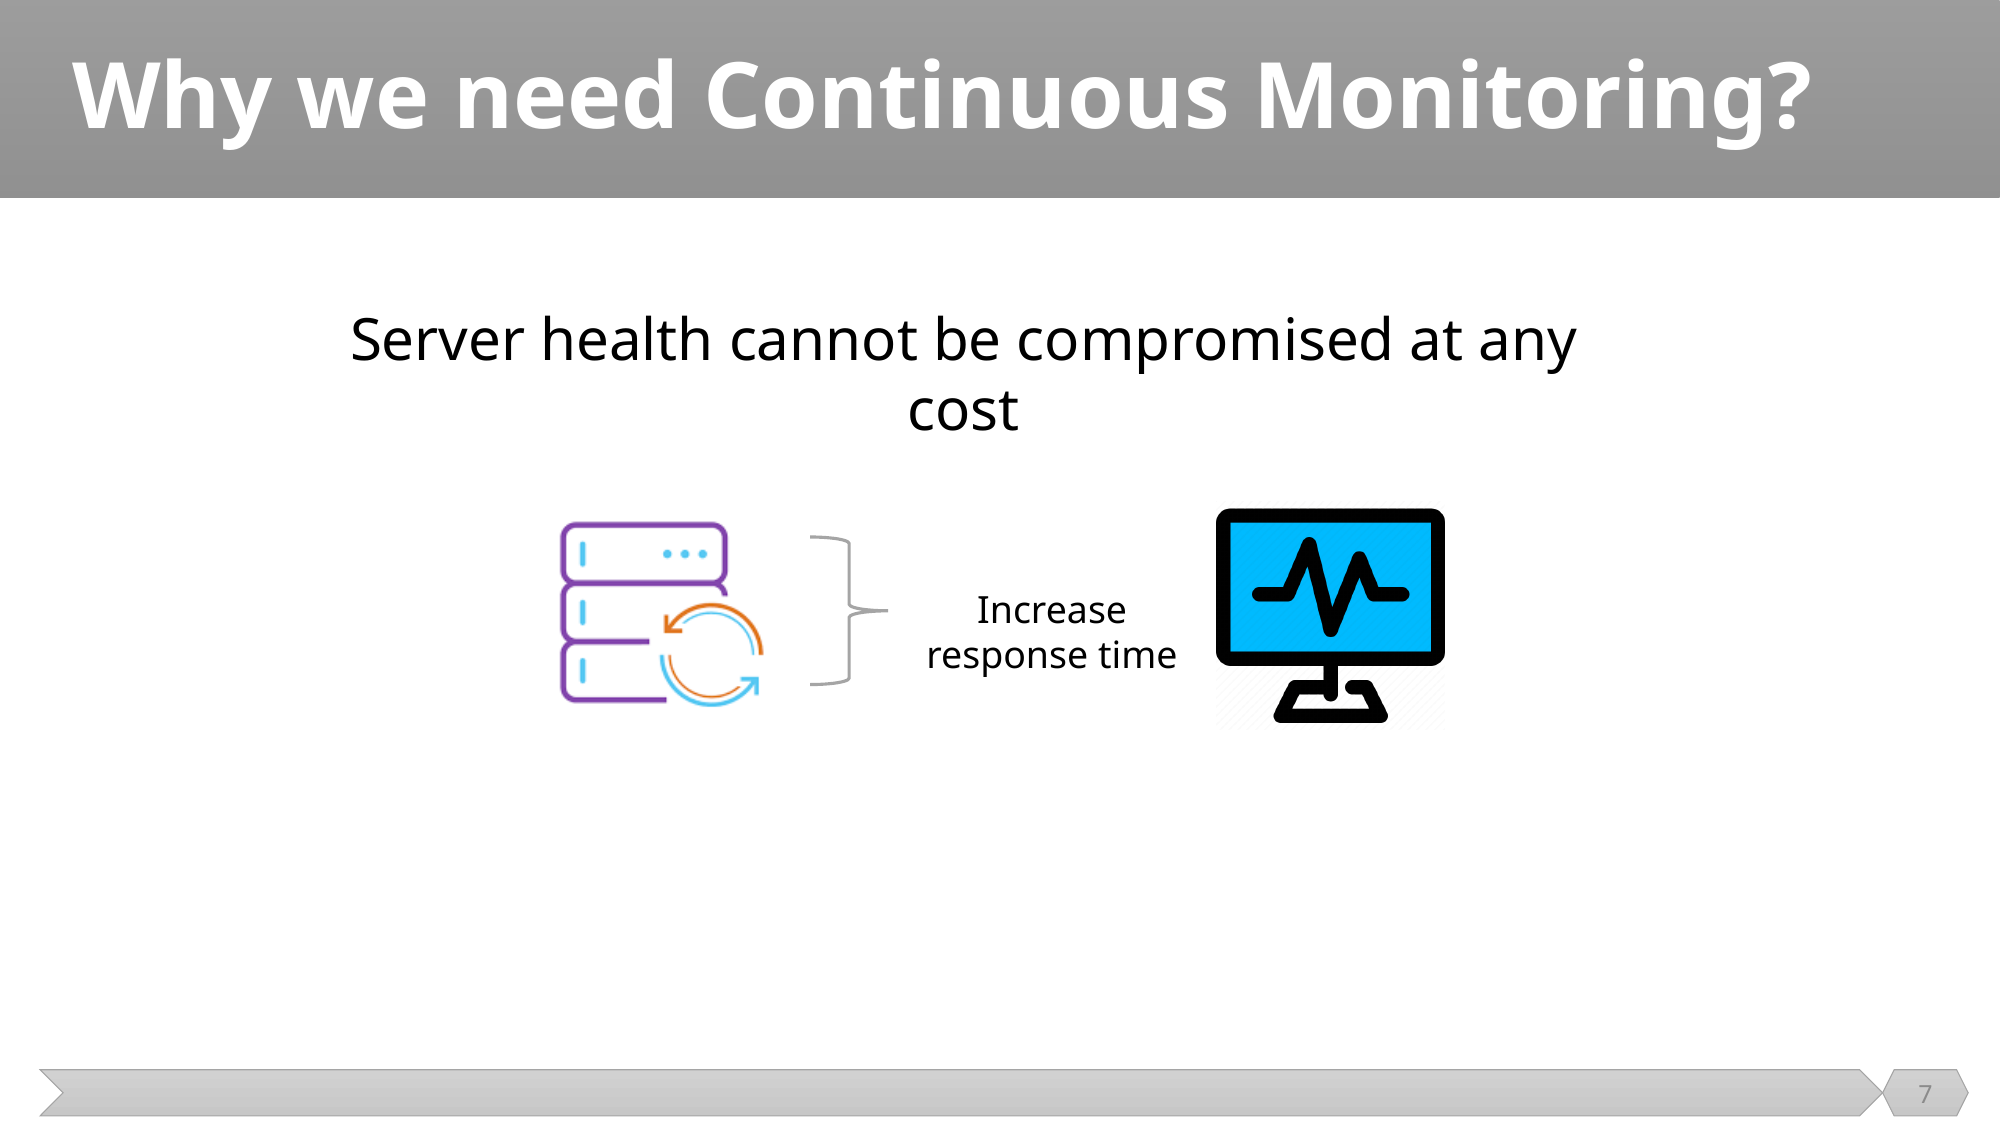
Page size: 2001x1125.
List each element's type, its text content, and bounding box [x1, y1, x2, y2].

picture [434, 478, 889, 751]
text_box Increase response time [889, 578, 1216, 684]
title Why we need Continuous Monitoring? [56, 0, 1969, 199]
text_box Server health cannot be compromised at any cost [307, 295, 1620, 450]
slide_number 7 [1882, 1065, 1969, 1125]
picture [1216, 501, 1445, 731]
